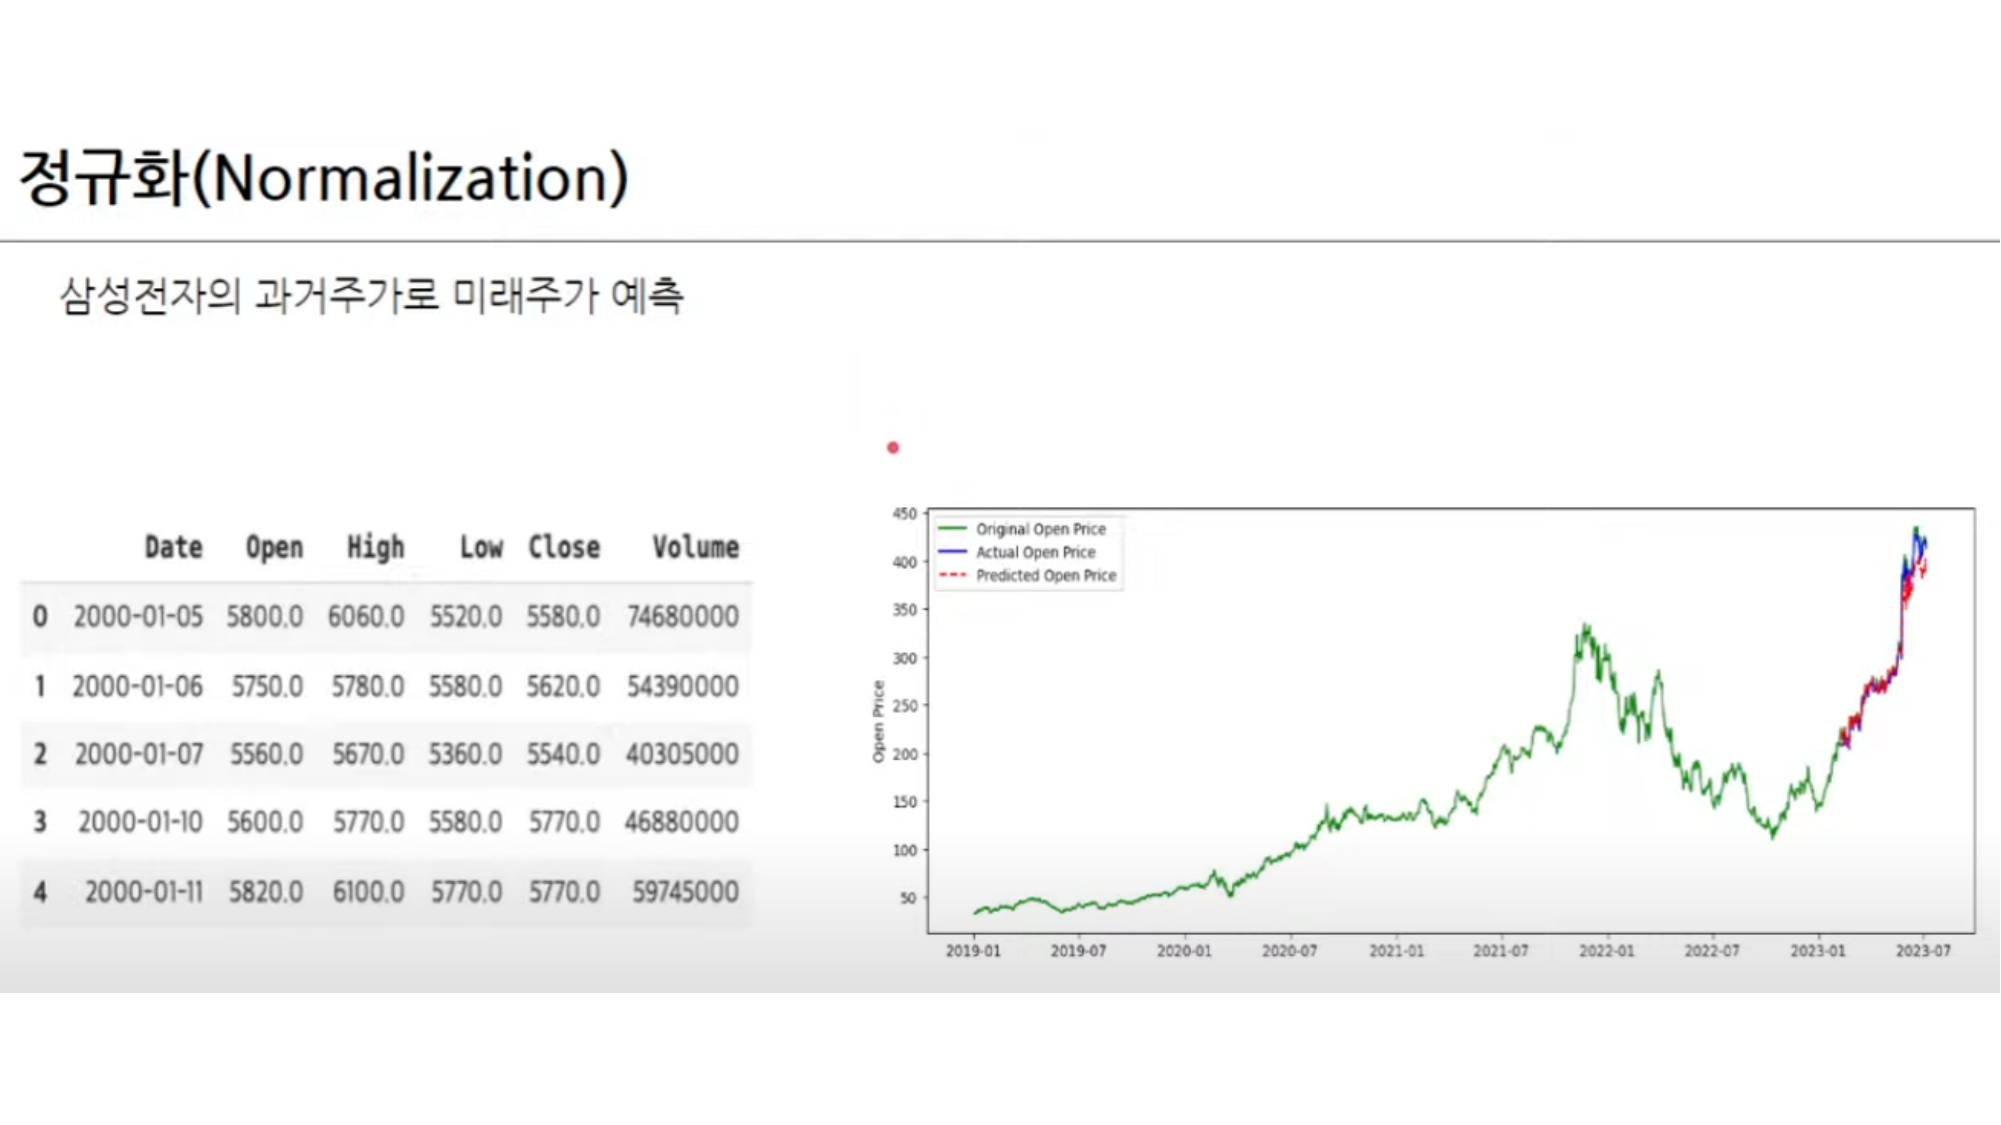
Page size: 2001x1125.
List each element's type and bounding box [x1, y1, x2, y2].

picture [0, 131, 2000, 993]
